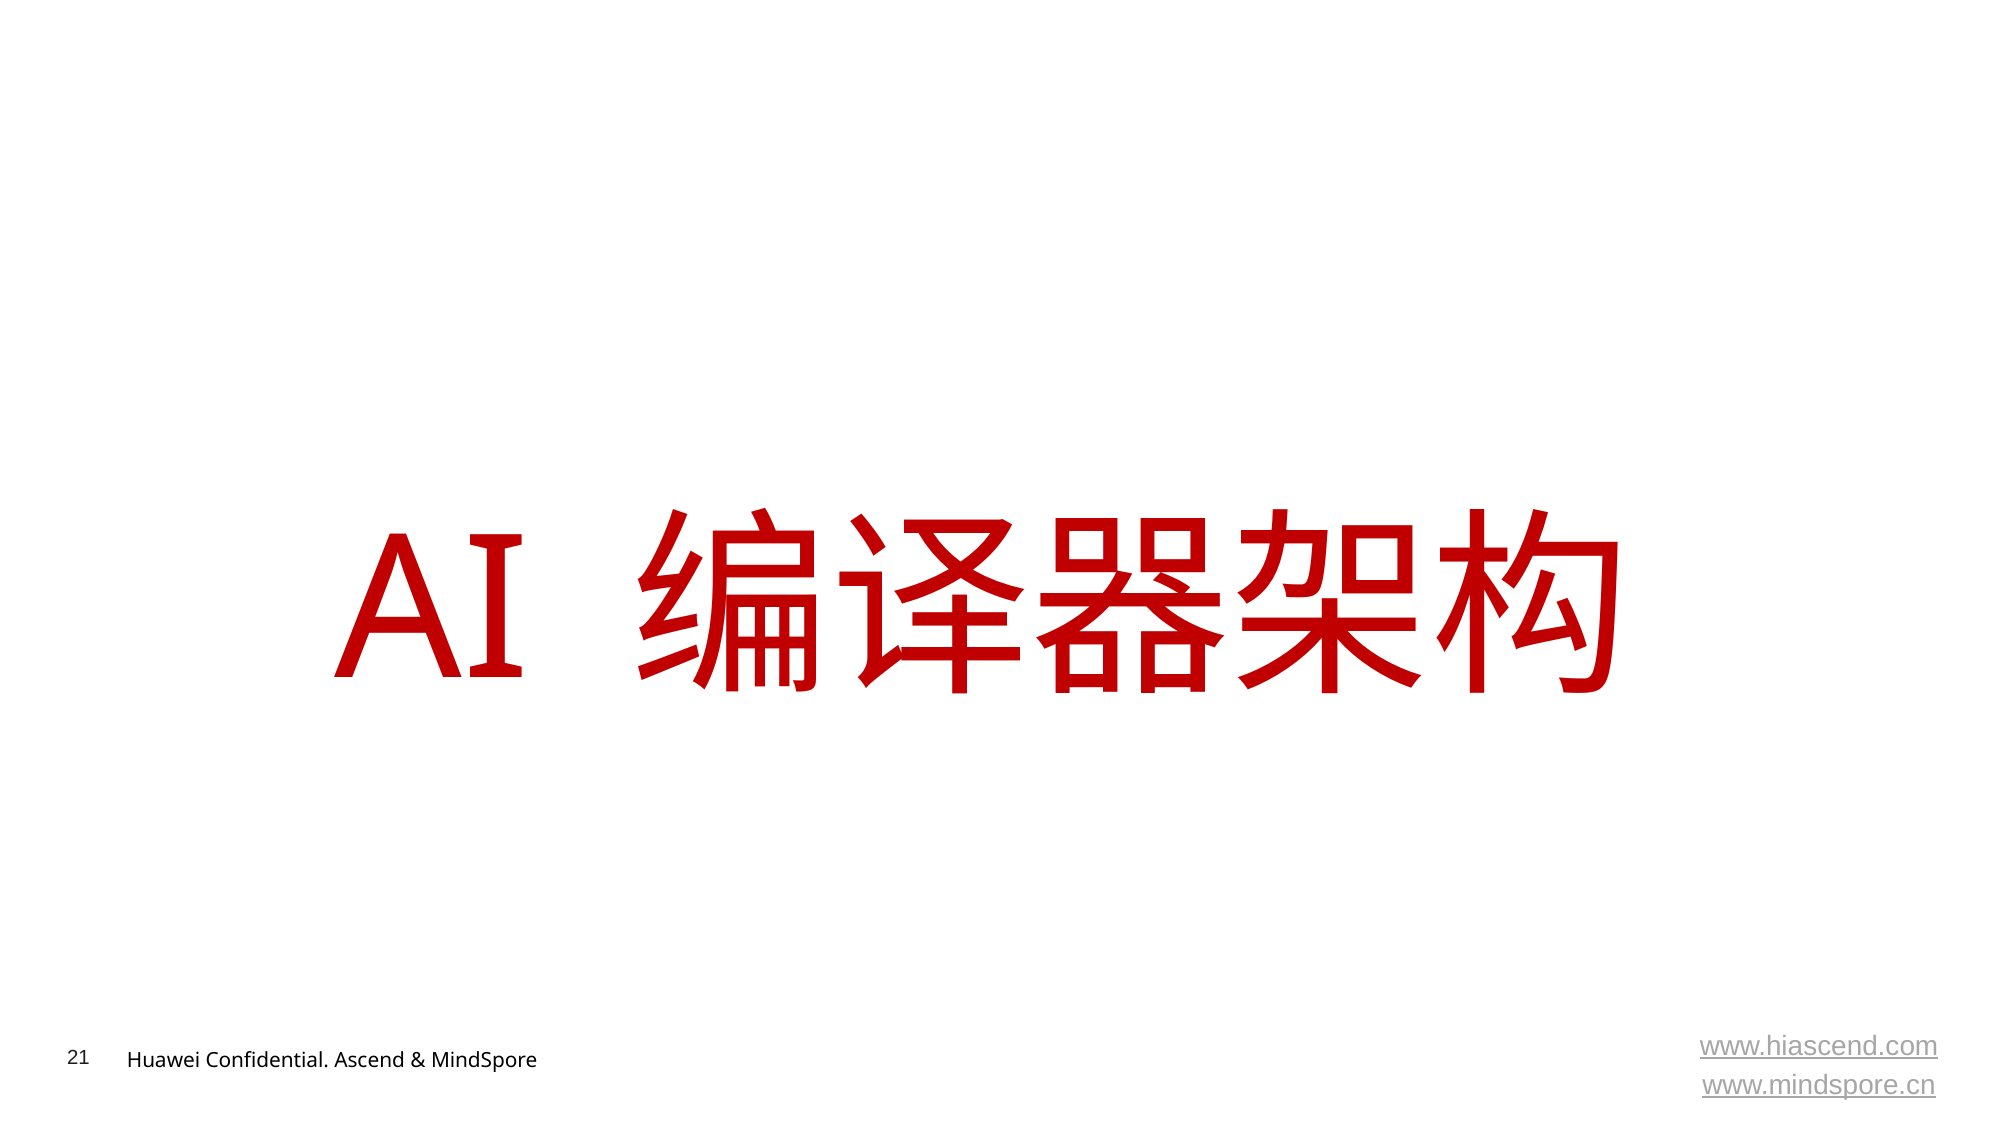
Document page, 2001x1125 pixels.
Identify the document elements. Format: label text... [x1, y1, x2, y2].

list AI 编译器架构 [102, 160, 1863, 986]
